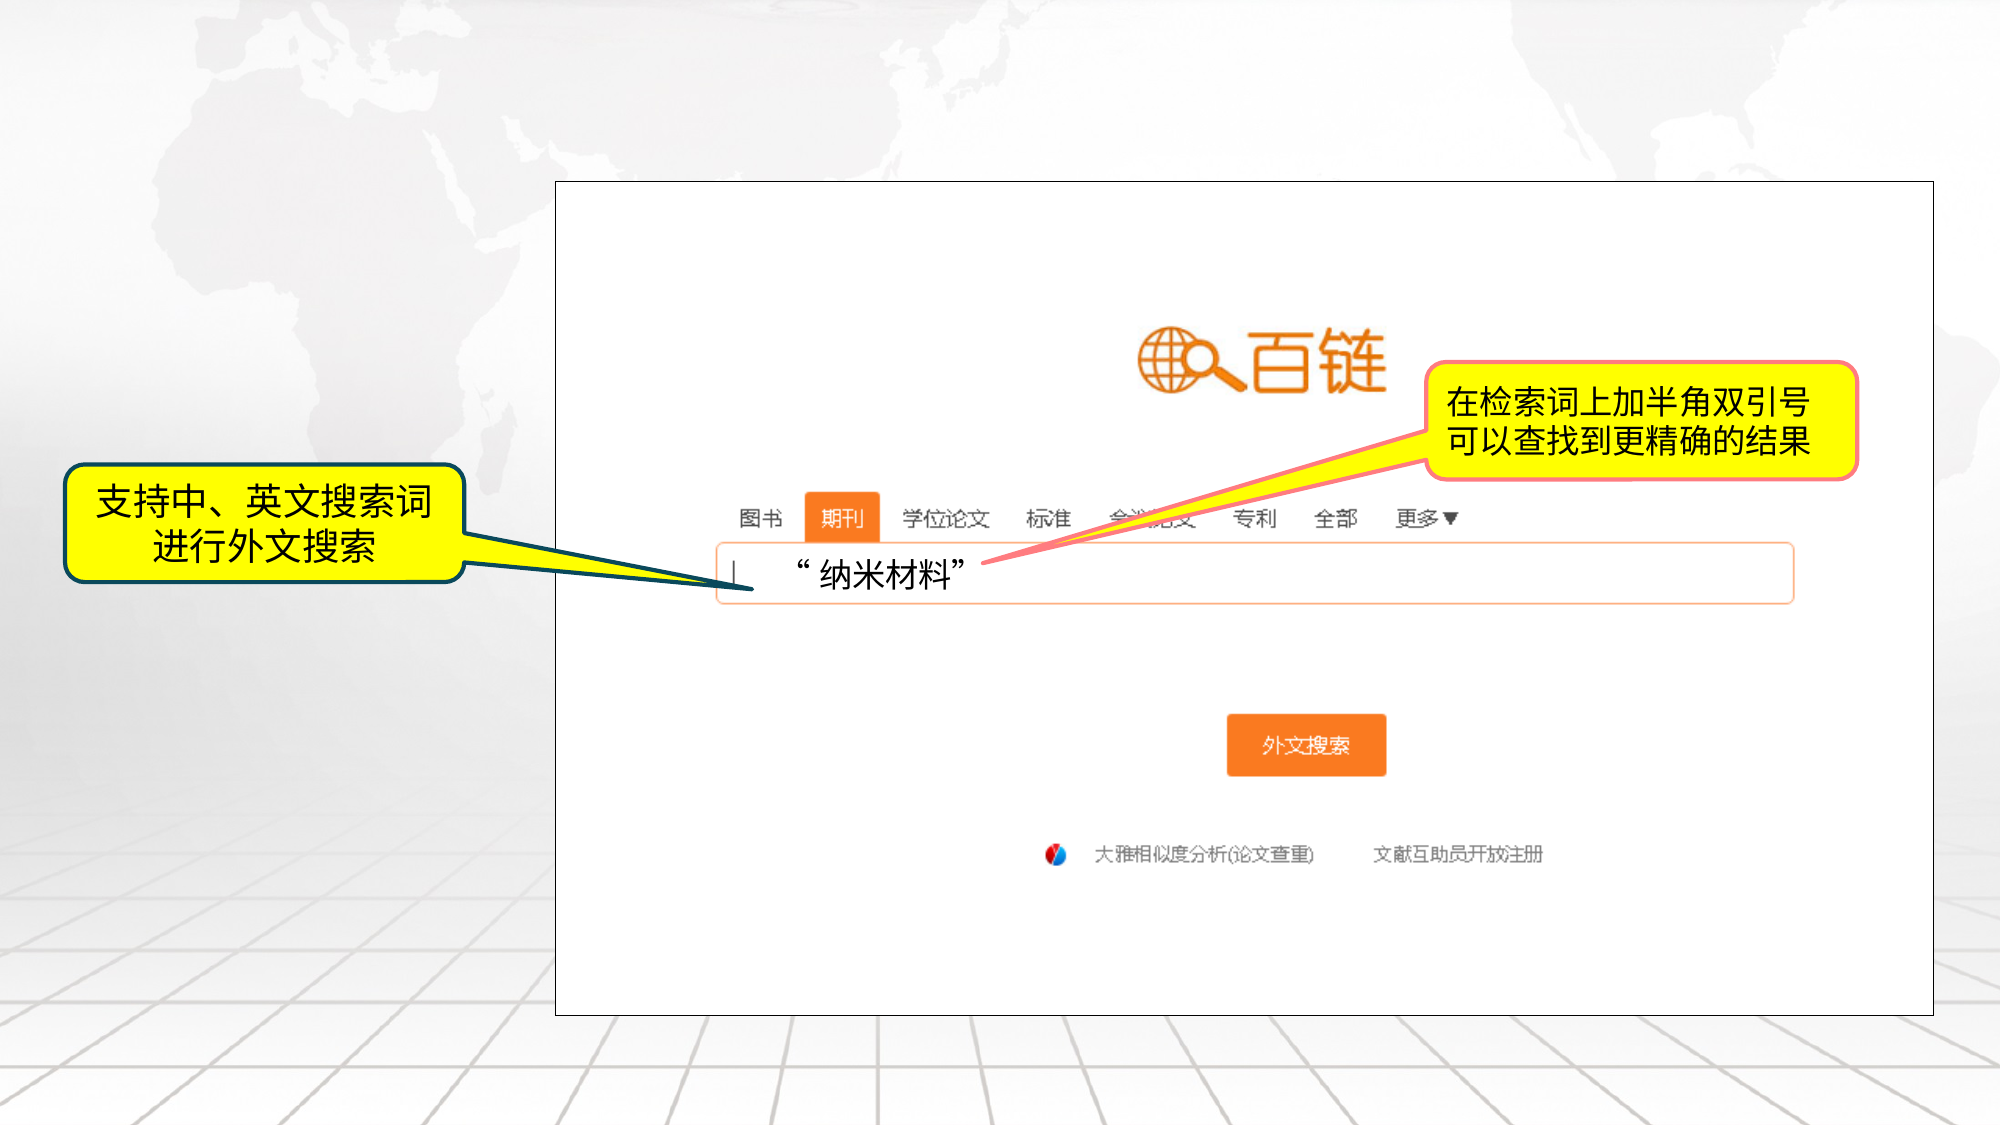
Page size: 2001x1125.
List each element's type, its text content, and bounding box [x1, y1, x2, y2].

picture [0, 0, 2000, 1125]
text_box 支持中、英文搜索词进行外文搜索 [62, 462, 550, 585]
